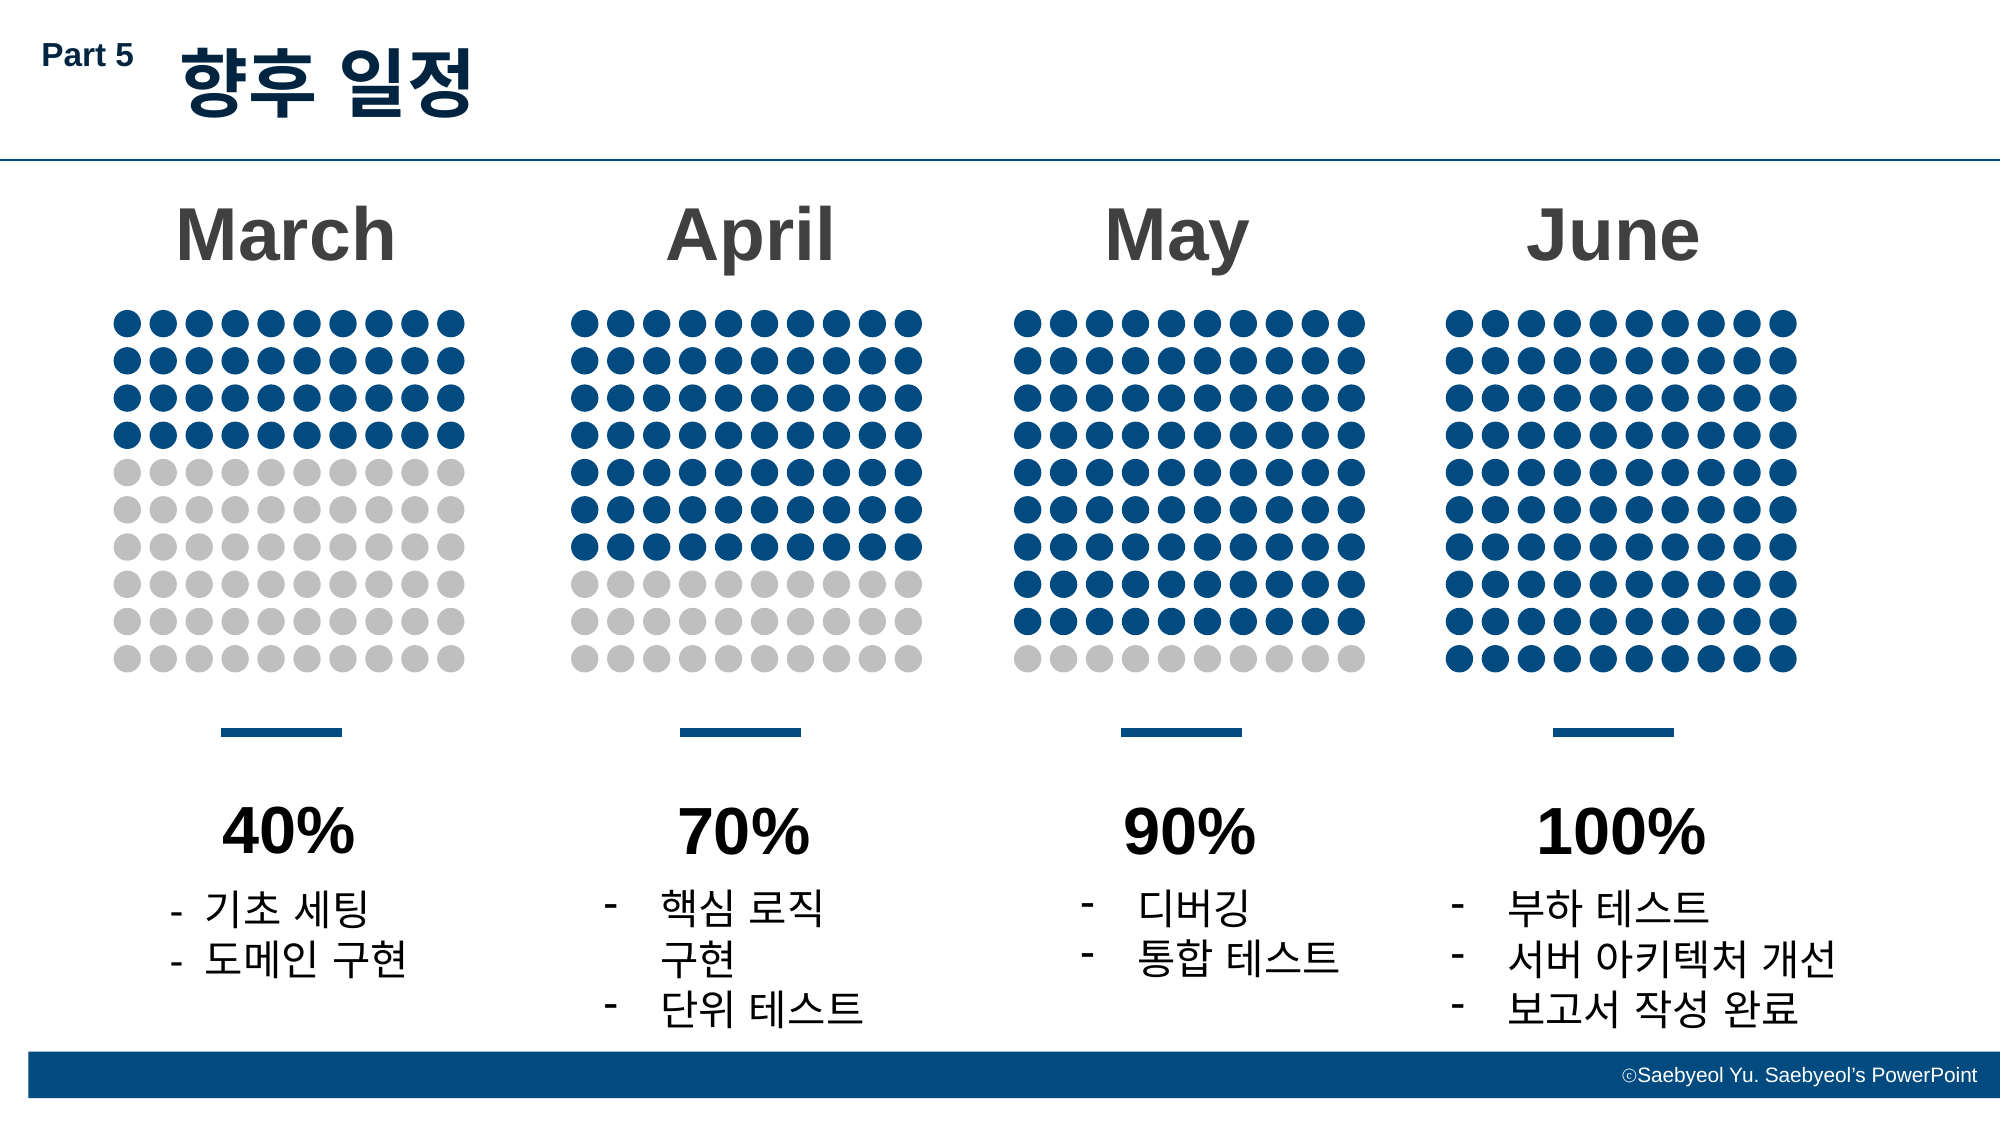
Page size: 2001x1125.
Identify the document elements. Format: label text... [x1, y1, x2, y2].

text_box [1696, 420, 1726, 451]
text_box [857, 569, 888, 600]
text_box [1065, 780, 1357, 992]
text_box [821, 383, 852, 413]
text_box [112, 606, 143, 637]
text_box [1480, 383, 1511, 413]
text_box [1228, 457, 1259, 488]
text_box [184, 569, 214, 600]
text_box [328, 644, 358, 674]
text_box [857, 308, 888, 339]
text_box [400, 420, 430, 451]
text_box [1264, 644, 1295, 674]
text_box [1228, 532, 1259, 562]
text_box [1300, 495, 1331, 525]
text_box [1516, 644, 1547, 674]
text_box [1660, 532, 1690, 562]
text_box [1336, 606, 1366, 637]
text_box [159, 779, 420, 993]
text_box [821, 308, 852, 339]
text_box [1120, 569, 1151, 600]
text_box [220, 569, 250, 600]
text_box [1516, 346, 1547, 376]
text_box [220, 606, 250, 637]
text_box [1156, 383, 1187, 413]
text_box [184, 383, 214, 413]
text_box [1516, 569, 1547, 600]
text_box [400, 308, 430, 339]
text_box [821, 420, 852, 451]
text_box [1696, 495, 1726, 525]
text_box [749, 644, 780, 674]
text_box [857, 495, 888, 525]
text_box [1588, 532, 1618, 562]
text_box [1516, 308, 1547, 339]
text_box [1192, 420, 1223, 451]
text_box [1444, 308, 1475, 339]
text_box [148, 569, 178, 600]
text_box [1768, 606, 1798, 637]
text_box [821, 569, 852, 600]
text_box [1768, 346, 1798, 376]
text_box [570, 308, 600, 339]
text_box [148, 420, 178, 451]
text_box [1588, 383, 1618, 413]
text_box [641, 420, 672, 451]
text_box [292, 644, 322, 674]
text_box [112, 346, 143, 376]
text_box [1696, 644, 1726, 674]
text_box [1012, 569, 1043, 600]
text_box [1660, 457, 1690, 488]
text_box [857, 420, 888, 451]
text_box [605, 457, 636, 488]
text_box [1588, 457, 1618, 488]
text_box [1120, 346, 1151, 376]
text_box [713, 457, 744, 488]
text_box [148, 346, 178, 376]
text_box [1732, 644, 1762, 674]
text_box [400, 644, 430, 674]
text_box [1228, 644, 1259, 674]
text_box [1048, 569, 1079, 600]
text_box [220, 457, 250, 488]
text_box [749, 457, 780, 488]
text_box [1300, 606, 1331, 637]
text_box [1660, 383, 1690, 413]
text_box [292, 532, 322, 562]
text_box [605, 644, 636, 674]
text_box [1696, 457, 1726, 488]
text_box [1264, 346, 1295, 376]
text_box [1768, 644, 1798, 674]
text_box [893, 383, 924, 413]
text_box [1264, 383, 1295, 413]
text_box [112, 532, 143, 562]
text_box [713, 346, 744, 376]
text_box [148, 308, 178, 339]
text_box [641, 383, 672, 413]
text_box [1588, 606, 1618, 637]
text_box [893, 644, 924, 674]
text_box [1084, 606, 1115, 637]
text_box [364, 383, 394, 413]
text_box [1588, 644, 1618, 674]
text_box [184, 420, 214, 451]
text_box [148, 383, 178, 413]
text_box [292, 606, 322, 637]
text_box [1768, 420, 1798, 451]
text_box [713, 644, 744, 674]
text_box [328, 606, 358, 637]
text_box [1444, 644, 1475, 674]
text_box [1444, 532, 1475, 562]
text_box [256, 644, 286, 674]
text_box [785, 457, 816, 488]
text_box [821, 606, 852, 637]
text_box [1192, 457, 1223, 488]
text_box [1048, 346, 1079, 376]
text_box [677, 569, 708, 600]
text_box [677, 606, 708, 637]
text_box [1516, 383, 1547, 413]
text_box [148, 644, 178, 674]
text_box [1480, 569, 1511, 600]
text_box [1264, 308, 1295, 339]
text_box [1444, 420, 1475, 451]
text_box [1696, 532, 1726, 562]
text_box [589, 780, 930, 993]
text_box June [1511, 178, 1720, 284]
text_box [1552, 532, 1583, 562]
text_box [641, 606, 672, 637]
text_box [749, 383, 780, 413]
text_box [1300, 457, 1331, 488]
text_box [292, 569, 322, 600]
text_box [400, 457, 430, 488]
text_box [1444, 383, 1475, 413]
text_box [677, 457, 708, 488]
text_box [1732, 308, 1762, 339]
text_box April [651, 178, 859, 284]
text_box [893, 457, 924, 488]
text_box [1696, 308, 1726, 339]
text_box [1516, 495, 1547, 525]
text_box [857, 346, 888, 376]
text_box [785, 308, 816, 339]
text_box [1156, 495, 1187, 525]
text_box [1300, 308, 1331, 339]
text_box [436, 495, 466, 525]
text_box [1012, 644, 1043, 674]
text_box [677, 532, 708, 562]
text_box [436, 569, 466, 600]
text_box [184, 346, 214, 376]
text_box [1192, 532, 1223, 562]
text_box [821, 644, 852, 674]
text_box [400, 346, 430, 376]
text_box [1300, 346, 1331, 376]
text_box [1084, 532, 1115, 562]
text_box [1624, 383, 1654, 413]
text_box [1012, 308, 1043, 339]
text_box [184, 532, 214, 562]
text_box [256, 383, 286, 413]
text_box [1336, 308, 1366, 339]
text_box [1624, 346, 1654, 376]
text_box [713, 308, 744, 339]
text_box [148, 532, 178, 562]
text_box [328, 569, 358, 600]
text_box [1624, 420, 1654, 451]
text_box [605, 532, 636, 562]
text_box [1768, 495, 1798, 525]
text_box [713, 420, 744, 451]
text_box [1264, 457, 1295, 488]
text_box [713, 569, 744, 600]
text_box [1624, 644, 1654, 674]
text_box [1264, 532, 1295, 562]
text_box [749, 532, 780, 562]
text_box [1660, 644, 1690, 674]
text_box Part 5 [26, 26, 165, 81]
text_box [570, 644, 600, 674]
text_box [1084, 457, 1115, 488]
text_box [641, 569, 672, 600]
text_box [1516, 457, 1547, 488]
text_box [1444, 457, 1475, 488]
text_box [1444, 495, 1475, 525]
text_box [1012, 420, 1043, 451]
text_box [436, 457, 466, 488]
text_box [821, 495, 852, 525]
text_box [1300, 532, 1331, 562]
text_box [570, 532, 600, 562]
text_box [1588, 308, 1618, 339]
text_box [1552, 383, 1583, 413]
text_box [821, 532, 852, 562]
text_box [570, 420, 600, 451]
text_box [112, 420, 143, 451]
text_box [364, 308, 394, 339]
text_box [1012, 457, 1043, 488]
text_box [641, 457, 672, 488]
text_box [256, 308, 286, 339]
text_box [893, 420, 924, 451]
text_box [1264, 606, 1295, 637]
text_box [713, 495, 744, 525]
text_box [1768, 457, 1798, 488]
text_box [1696, 383, 1726, 413]
text_box [112, 644, 143, 674]
text_box [184, 308, 214, 339]
text_box [112, 308, 143, 339]
text_box [1192, 495, 1223, 525]
text_box [436, 308, 466, 339]
text_box [1012, 532, 1043, 562]
text_box [292, 383, 322, 413]
text_box [400, 532, 430, 562]
text_box [785, 346, 816, 376]
text_box [785, 644, 816, 674]
text_box [1732, 495, 1762, 525]
text_box [1120, 457, 1151, 488]
text_box [1192, 346, 1223, 376]
text_box [605, 606, 636, 637]
text_box [256, 606, 286, 637]
text_box [256, 495, 286, 525]
text_box [328, 383, 358, 413]
text_box [749, 606, 780, 637]
text_box [1732, 383, 1762, 413]
text_box [1156, 644, 1187, 674]
text_box [364, 420, 394, 451]
text_box [364, 532, 394, 562]
text_box [1660, 346, 1690, 376]
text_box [1436, 780, 1854, 1043]
text_box [785, 606, 816, 637]
text_box [1480, 532, 1511, 562]
text_box [220, 383, 250, 413]
text_box [893, 308, 924, 339]
text_box [1516, 532, 1547, 562]
text_box [1588, 569, 1618, 600]
text_box [184, 644, 214, 674]
text_box [1048, 606, 1079, 637]
text_box [1228, 346, 1259, 376]
text_box [677, 346, 708, 376]
text_box [1732, 457, 1762, 488]
text_box [857, 606, 888, 637]
text_box [1264, 420, 1295, 451]
text_box [400, 606, 430, 637]
text_box [256, 457, 286, 488]
text_box [328, 420, 358, 451]
text_box [1156, 606, 1187, 637]
text_box [1480, 606, 1511, 637]
text_box [1480, 644, 1511, 674]
text_box [400, 383, 430, 413]
text_box [1084, 383, 1115, 413]
text_box [641, 532, 672, 562]
text_box [1588, 346, 1618, 376]
text_box [749, 569, 780, 600]
text_box [292, 457, 322, 488]
text_box [112, 569, 143, 600]
text_box [1120, 308, 1151, 339]
text_box [1696, 569, 1726, 600]
text_box [570, 346, 600, 376]
text_box [292, 346, 322, 376]
text_box [785, 420, 816, 451]
text_box [605, 569, 636, 600]
text_box [570, 495, 600, 525]
text_box [1228, 569, 1259, 600]
text_box [1660, 420, 1690, 451]
text_box [1660, 569, 1690, 600]
text_box [1480, 420, 1511, 451]
text_box [436, 383, 466, 413]
text_box [677, 420, 708, 451]
text_box [292, 308, 322, 339]
text_box [857, 532, 888, 562]
text_box [641, 495, 672, 525]
text_box [292, 495, 322, 525]
text_box [1336, 532, 1366, 562]
text_box [436, 644, 466, 674]
text_box [256, 569, 286, 600]
text_box [713, 532, 744, 562]
text_box [749, 420, 780, 451]
text_box [1156, 346, 1187, 376]
text_box [184, 606, 214, 637]
text_box [1336, 457, 1366, 488]
text_box [1048, 308, 1079, 339]
text_box [1300, 569, 1331, 600]
text_box [1660, 495, 1690, 525]
text_box [220, 346, 250, 376]
text_box [749, 495, 780, 525]
text_box [1228, 308, 1259, 339]
text_box [256, 420, 286, 451]
text_box [148, 495, 178, 525]
text_box [436, 532, 466, 562]
text_box [364, 644, 394, 674]
text_box [785, 569, 816, 600]
text_box [1336, 346, 1366, 376]
text_box [256, 532, 286, 562]
text_box [1264, 495, 1295, 525]
text_box [713, 606, 744, 637]
text_box [1012, 495, 1043, 525]
text_box [1228, 606, 1259, 637]
text_box [220, 495, 250, 525]
text_box [677, 644, 708, 674]
text_box [749, 346, 780, 376]
text_box [184, 457, 214, 488]
text_box [1696, 346, 1726, 376]
text_box [364, 606, 394, 637]
text_box [1768, 383, 1798, 413]
text_box [400, 569, 430, 600]
text_box [1336, 420, 1366, 451]
text_box [1588, 495, 1618, 525]
text_box [1732, 532, 1762, 562]
text_box [641, 346, 672, 376]
text_box [1048, 495, 1079, 525]
text_box [605, 383, 636, 413]
text_box [1228, 383, 1259, 413]
text_box [1660, 606, 1690, 637]
text_box [605, 420, 636, 451]
text_box [1552, 569, 1583, 600]
text_box [148, 606, 178, 637]
text_box [1660, 308, 1690, 339]
text_box [1228, 495, 1259, 525]
text_box [220, 532, 250, 562]
text_box [1552, 308, 1583, 339]
text_box [1516, 606, 1547, 637]
text_box [1120, 495, 1151, 525]
text_box [1192, 308, 1223, 339]
text_box [1732, 569, 1762, 600]
text_box [220, 308, 250, 339]
text_box [1156, 569, 1187, 600]
text_box [570, 569, 600, 600]
text_box [713, 383, 744, 413]
text_box [1120, 606, 1151, 637]
text_box [1444, 606, 1475, 637]
text_box [1624, 308, 1654, 339]
text_box 향후 일정 [164, 28, 783, 134]
text_box [1192, 606, 1223, 637]
text_box [1012, 346, 1043, 376]
text_box [1120, 644, 1151, 674]
text_box [148, 457, 178, 488]
text_box [364, 495, 394, 525]
text_box [1336, 383, 1366, 413]
text_box [749, 308, 780, 339]
text_box [364, 457, 394, 488]
text_box [220, 644, 250, 674]
text_box [893, 532, 924, 562]
text_box [1624, 495, 1654, 525]
text_box [1120, 532, 1151, 562]
text_box [256, 346, 286, 376]
text_box [785, 383, 816, 413]
text_box [184, 495, 214, 525]
text_box [1048, 383, 1079, 413]
text_box [1624, 457, 1654, 488]
text_box [821, 457, 852, 488]
text_box [785, 532, 816, 562]
text_box [436, 420, 466, 451]
text_box [328, 495, 358, 525]
text_box May [1089, 178, 1298, 284]
text_box [436, 346, 466, 376]
text_box [1156, 532, 1187, 562]
text_box [1552, 457, 1583, 488]
text_box [1336, 644, 1366, 674]
text_box [1336, 569, 1366, 600]
text_box [1156, 457, 1187, 488]
text_box [1156, 420, 1187, 451]
text_box [677, 308, 708, 339]
text_box [1012, 383, 1043, 413]
text_box [605, 346, 636, 376]
text_box [1480, 308, 1511, 339]
text_box [641, 308, 672, 339]
text_box [893, 606, 924, 637]
text_box [893, 346, 924, 376]
text_box [570, 383, 600, 413]
text_box [857, 383, 888, 413]
text_box [1696, 606, 1726, 637]
text_box [641, 644, 672, 674]
text_box [1192, 644, 1223, 674]
text_box [1480, 457, 1511, 488]
text_box [1552, 606, 1583, 637]
text_box [1732, 606, 1762, 637]
text_box [1156, 308, 1187, 339]
text_box [1624, 606, 1654, 637]
text_box [1588, 420, 1618, 451]
text_box [1552, 644, 1583, 674]
text_box [1084, 569, 1115, 600]
text_box [1120, 420, 1151, 451]
text_box [436, 606, 466, 637]
text_box [220, 420, 250, 451]
text_box [1624, 532, 1654, 562]
text_box [1300, 420, 1331, 451]
text_box [1048, 457, 1079, 488]
text_box [1120, 383, 1151, 413]
text_box [605, 495, 636, 525]
text_box March [161, 178, 426, 284]
text_box [112, 495, 143, 525]
text_box [328, 308, 358, 339]
text_box [1768, 569, 1798, 600]
text_box [112, 383, 143, 413]
text_box [1192, 383, 1223, 413]
text_box [1444, 346, 1475, 376]
text_box [1012, 606, 1043, 637]
text_box [1768, 308, 1798, 339]
text_box [1048, 644, 1079, 674]
text_box [1084, 644, 1115, 674]
text_box [1300, 644, 1331, 674]
text_box [893, 569, 924, 600]
text_box [605, 308, 636, 339]
text_box [1084, 308, 1115, 339]
text_box [857, 457, 888, 488]
text_box [1084, 420, 1115, 451]
text_box [1552, 495, 1583, 525]
text_box [328, 532, 358, 562]
text_box [1084, 346, 1115, 376]
text_box [1336, 495, 1366, 525]
text_box [1264, 569, 1295, 600]
text_box [785, 495, 816, 525]
text_box [1300, 383, 1331, 413]
text_box [1228, 420, 1259, 451]
text_box [1624, 569, 1654, 600]
text_box [570, 457, 600, 488]
text_box [1192, 569, 1223, 600]
text_box [328, 457, 358, 488]
text_box [328, 346, 358, 376]
text_box [1048, 532, 1079, 562]
text_box [893, 495, 924, 525]
text_box [1444, 569, 1475, 600]
text_box [1480, 346, 1511, 376]
text_box [1552, 346, 1583, 376]
text_box [677, 495, 708, 525]
text_box [112, 457, 143, 488]
text_box [364, 569, 394, 600]
text_box [400, 495, 430, 525]
text_box [570, 606, 600, 637]
text_box [292, 420, 322, 451]
text_box [1768, 532, 1798, 562]
text_box [857, 644, 888, 674]
text_box [1480, 495, 1511, 525]
text_box [1732, 346, 1762, 376]
text_box [1048, 420, 1079, 451]
text_box [821, 346, 852, 376]
text_box [677, 383, 708, 413]
text_box [1084, 495, 1115, 525]
text_box [364, 346, 394, 376]
text_box [1552, 420, 1583, 451]
text_box [1516, 420, 1547, 451]
text_box [1732, 420, 1762, 451]
